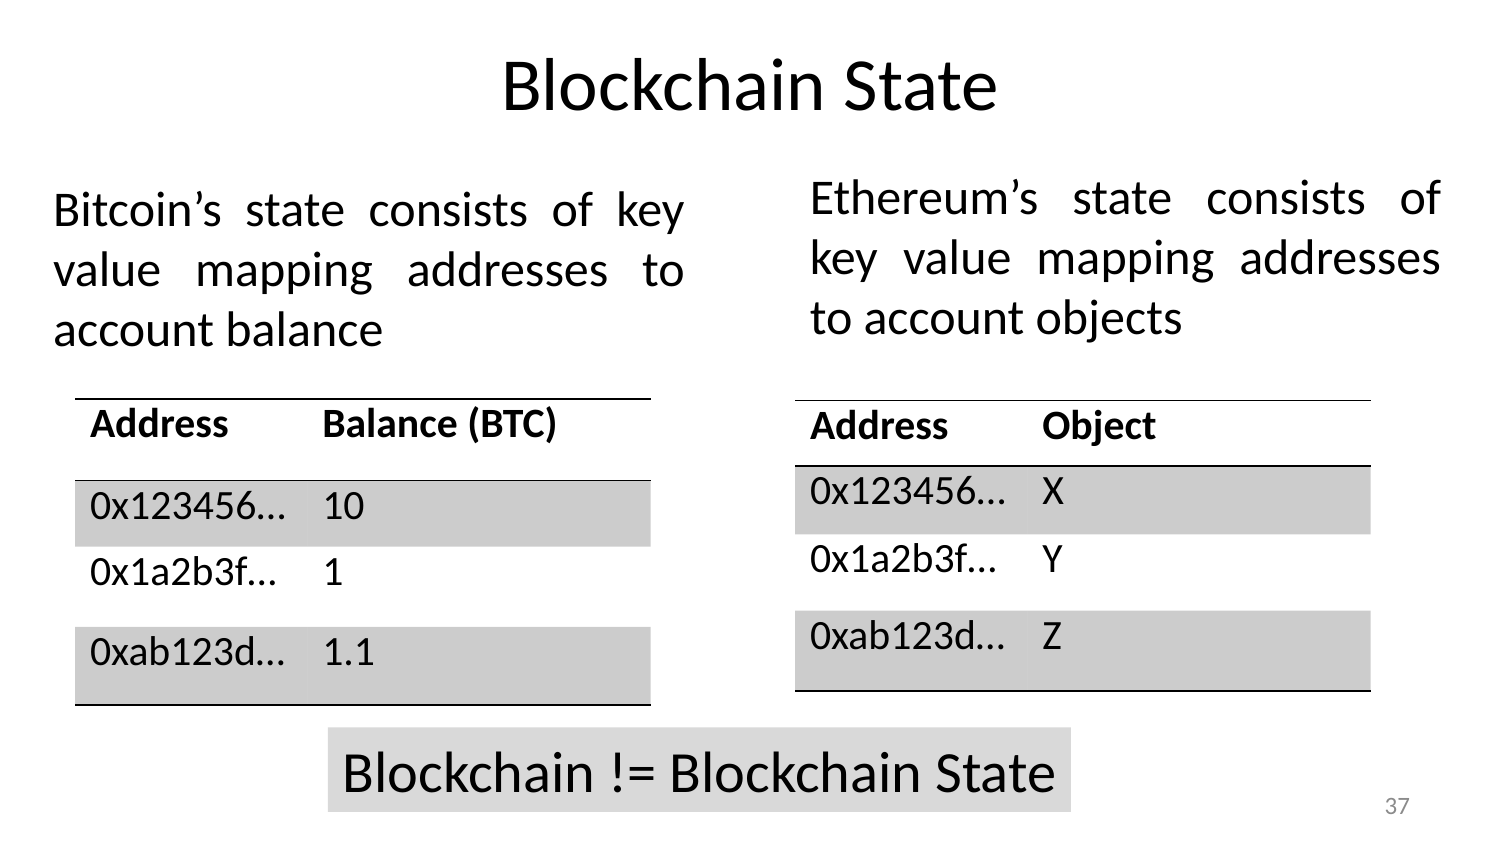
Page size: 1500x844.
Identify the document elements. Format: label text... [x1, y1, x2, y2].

table_cell 0x123456… [75, 481, 307, 547]
text_box Bitcoin’s state consists of key value mapping addresses to account balance [38, 168, 700, 364]
table_header Address [795, 401, 1027, 465]
table_cell 10 [307, 481, 651, 547]
table_header Balance (BTC) [307, 400, 651, 480]
table_cell Y [1027, 534, 1371, 611]
text_box Blockchain != Blockchain State [327, 727, 1071, 812]
table_cell 0x1a2b3f… [75, 547, 307, 627]
title Blockchain State [75, 22, 1425, 141]
table_cell X [1027, 467, 1371, 534]
table_cell 1 [307, 547, 651, 627]
table_header Address [75, 400, 307, 480]
slide_number 37 [1074, 782, 1425, 827]
table_cell 0x1a2b3f… [795, 534, 1027, 611]
table_cell 0x123456… [795, 467, 1027, 534]
table_cell 0xab123d… [75, 627, 307, 704]
table_cell Z [1027, 611, 1371, 690]
table_cell 1.1 [307, 627, 651, 704]
table_header Object [1027, 401, 1371, 465]
table_cell 0xab123d… [795, 611, 1027, 690]
text_box Ethereum’s state consists of key value mapping addresses to account objects [795, 156, 1457, 352]
